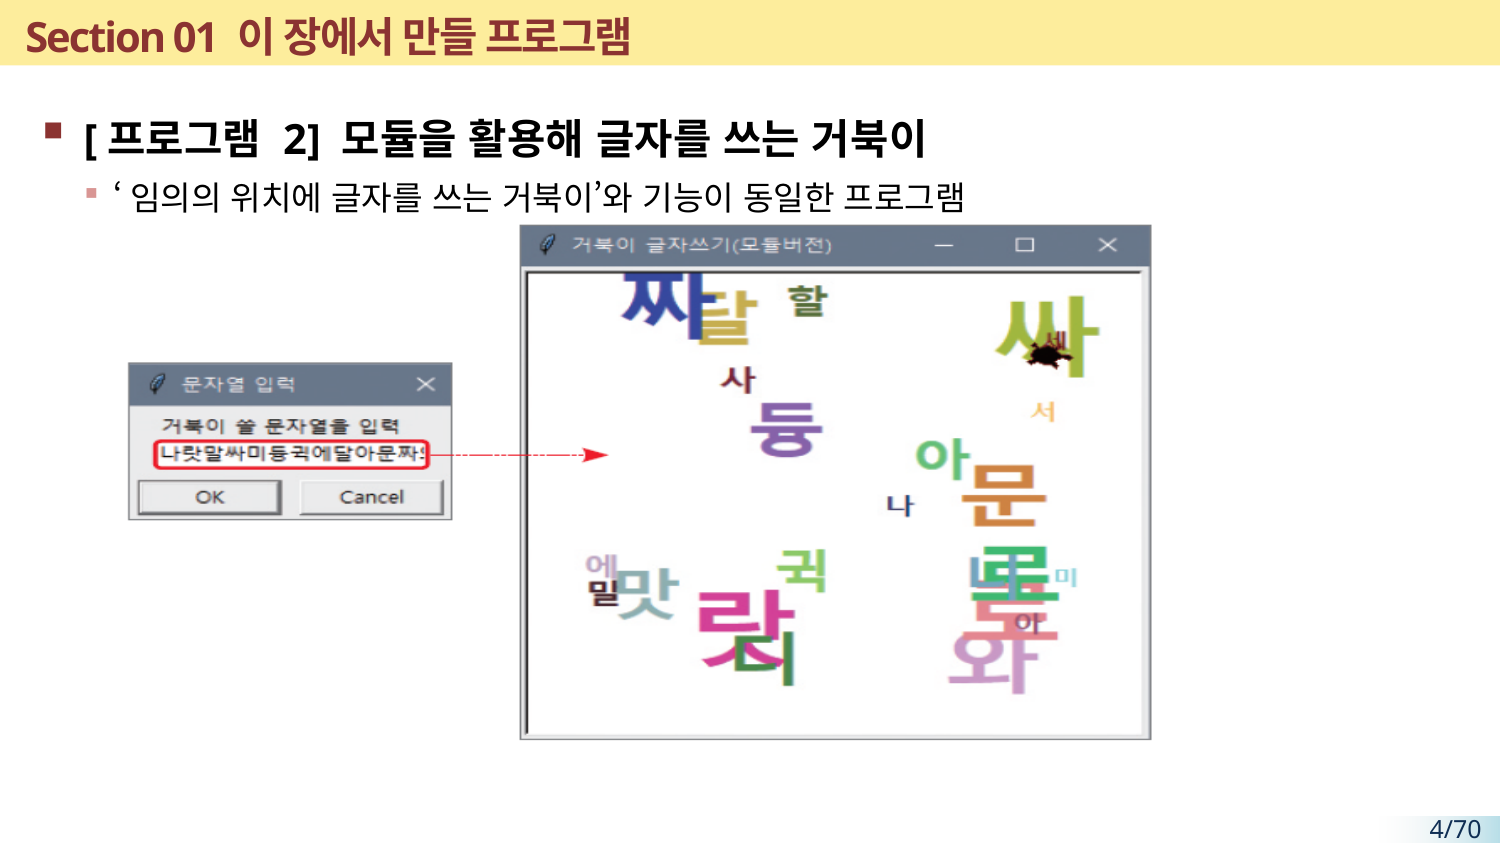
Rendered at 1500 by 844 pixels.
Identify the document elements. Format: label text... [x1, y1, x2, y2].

title Section 01 이 장에서 만들 프로그램 [10, 6, 1288, 65]
picture [114, 216, 1172, 749]
list [프로그램 2] 모듈을 활용해 글자를 쓰는 거북이 ‘임의의 위치에 글자를 쓰는 거북이’와 기능이 동일한 프로그램 [10, 95, 1481, 793]
